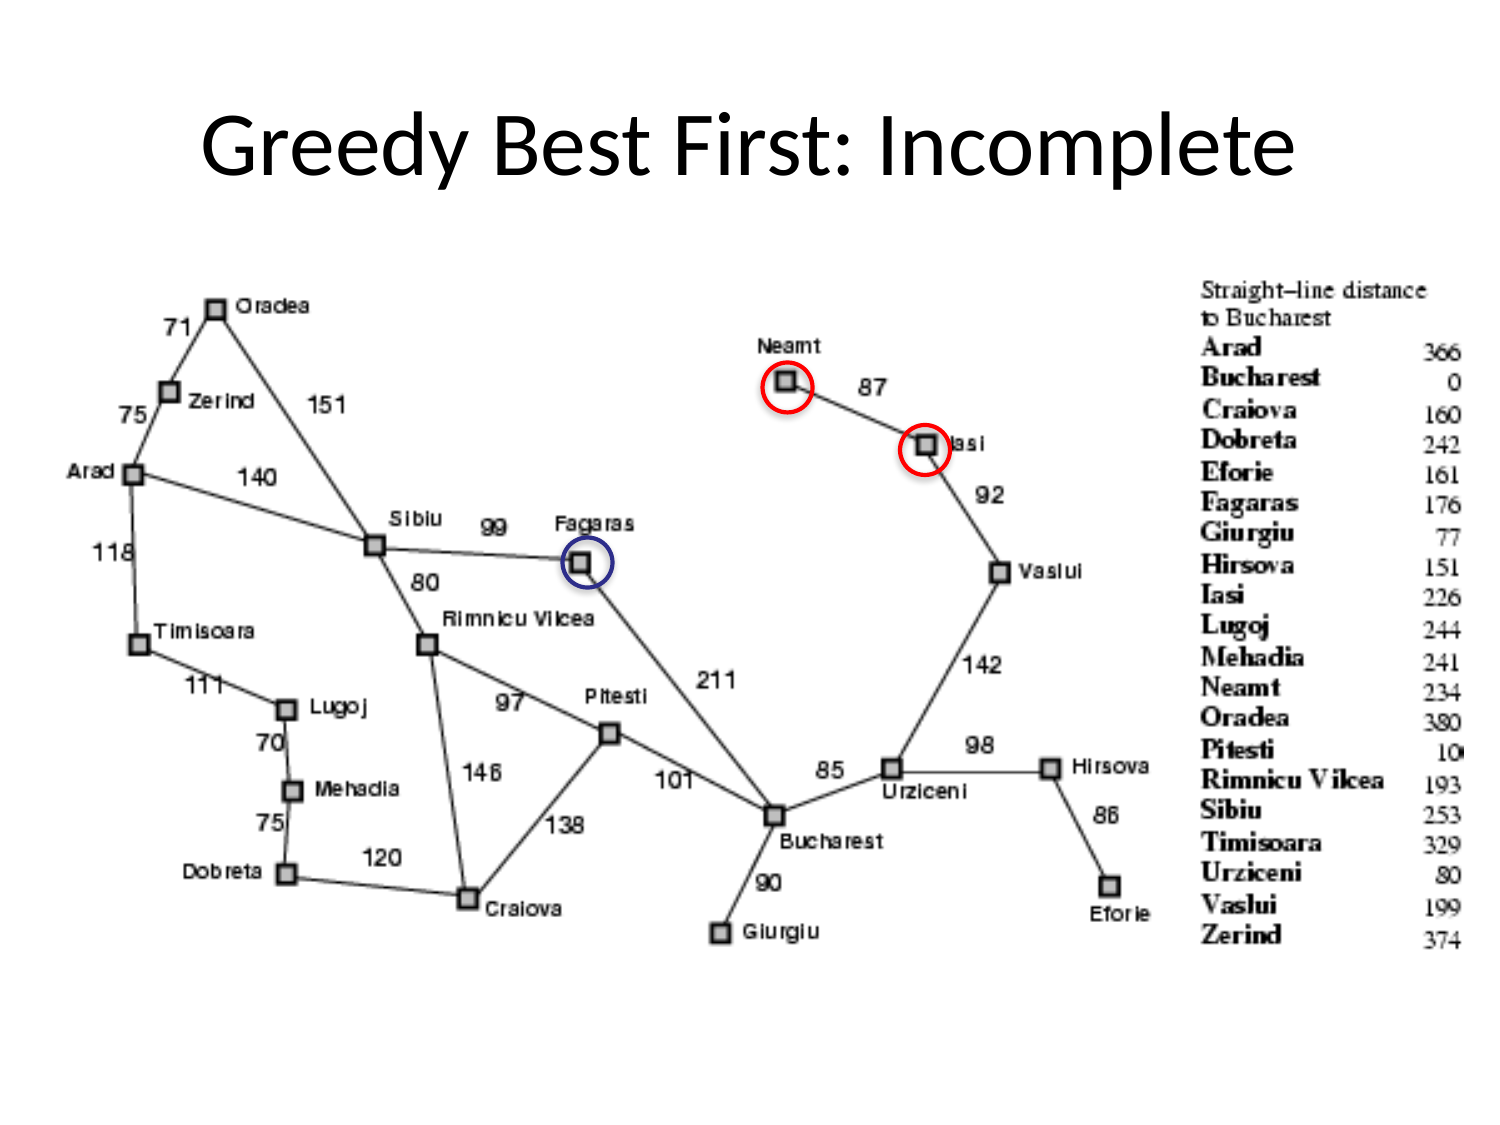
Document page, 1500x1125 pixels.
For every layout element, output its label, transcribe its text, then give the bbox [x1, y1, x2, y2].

picture [62, 274, 1464, 962]
title Greedy Best First: Incomplete [75, 45, 1425, 233]
